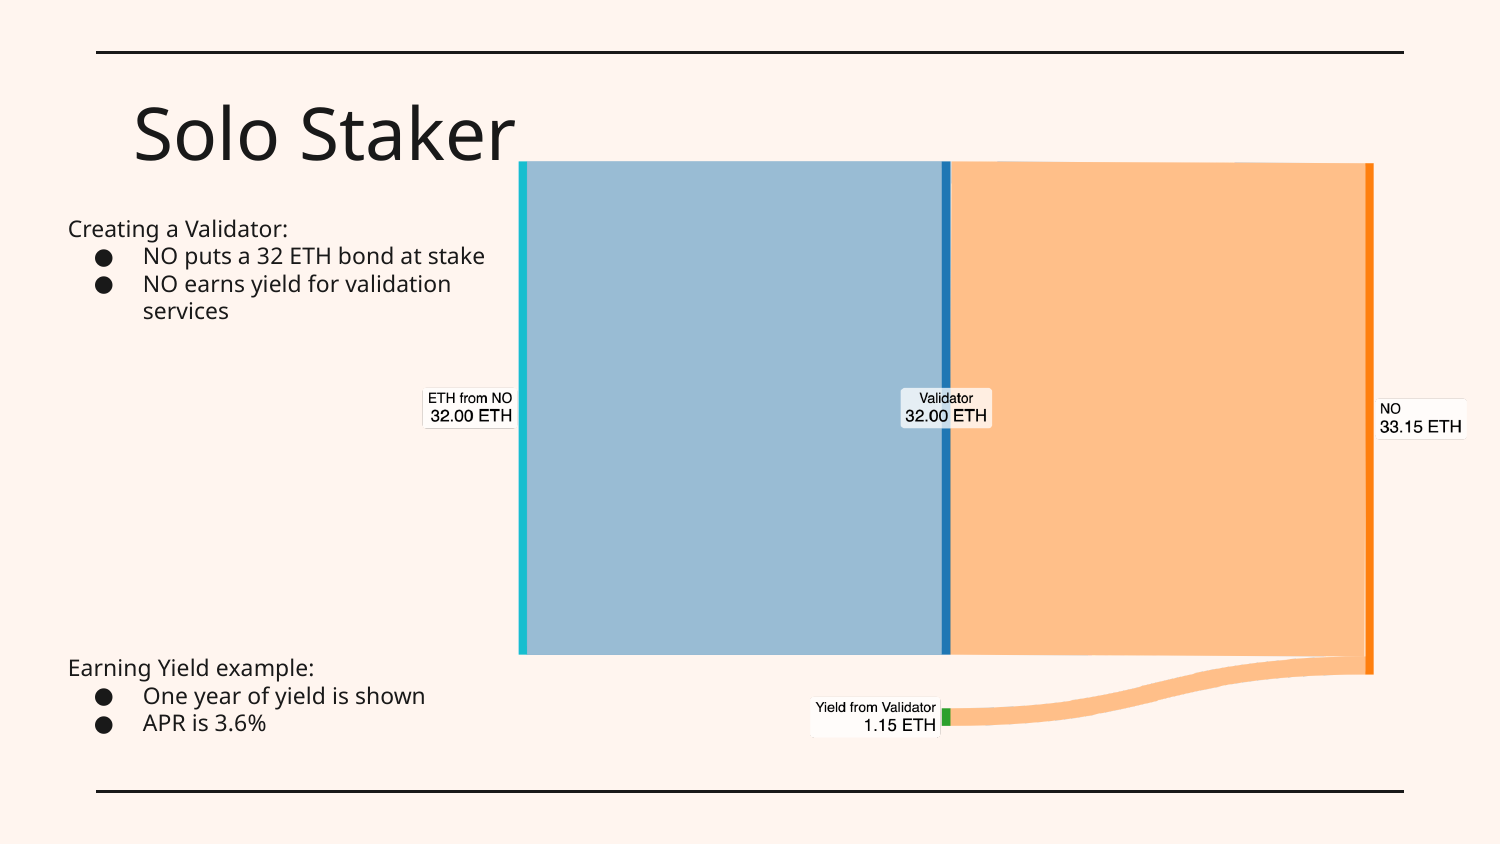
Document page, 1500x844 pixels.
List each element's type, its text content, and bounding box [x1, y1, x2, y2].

list Earning Yield example: One year of yield is shown APR is 3.6% [52, 312, 409, 780]
list Creating a Validator: NO puts a 32 ETH bond at stake NO earns yield for validation services [52, 199, 409, 312]
picture [414, 90, 1476, 798]
title Solo Staker [118, 72, 1382, 167]
